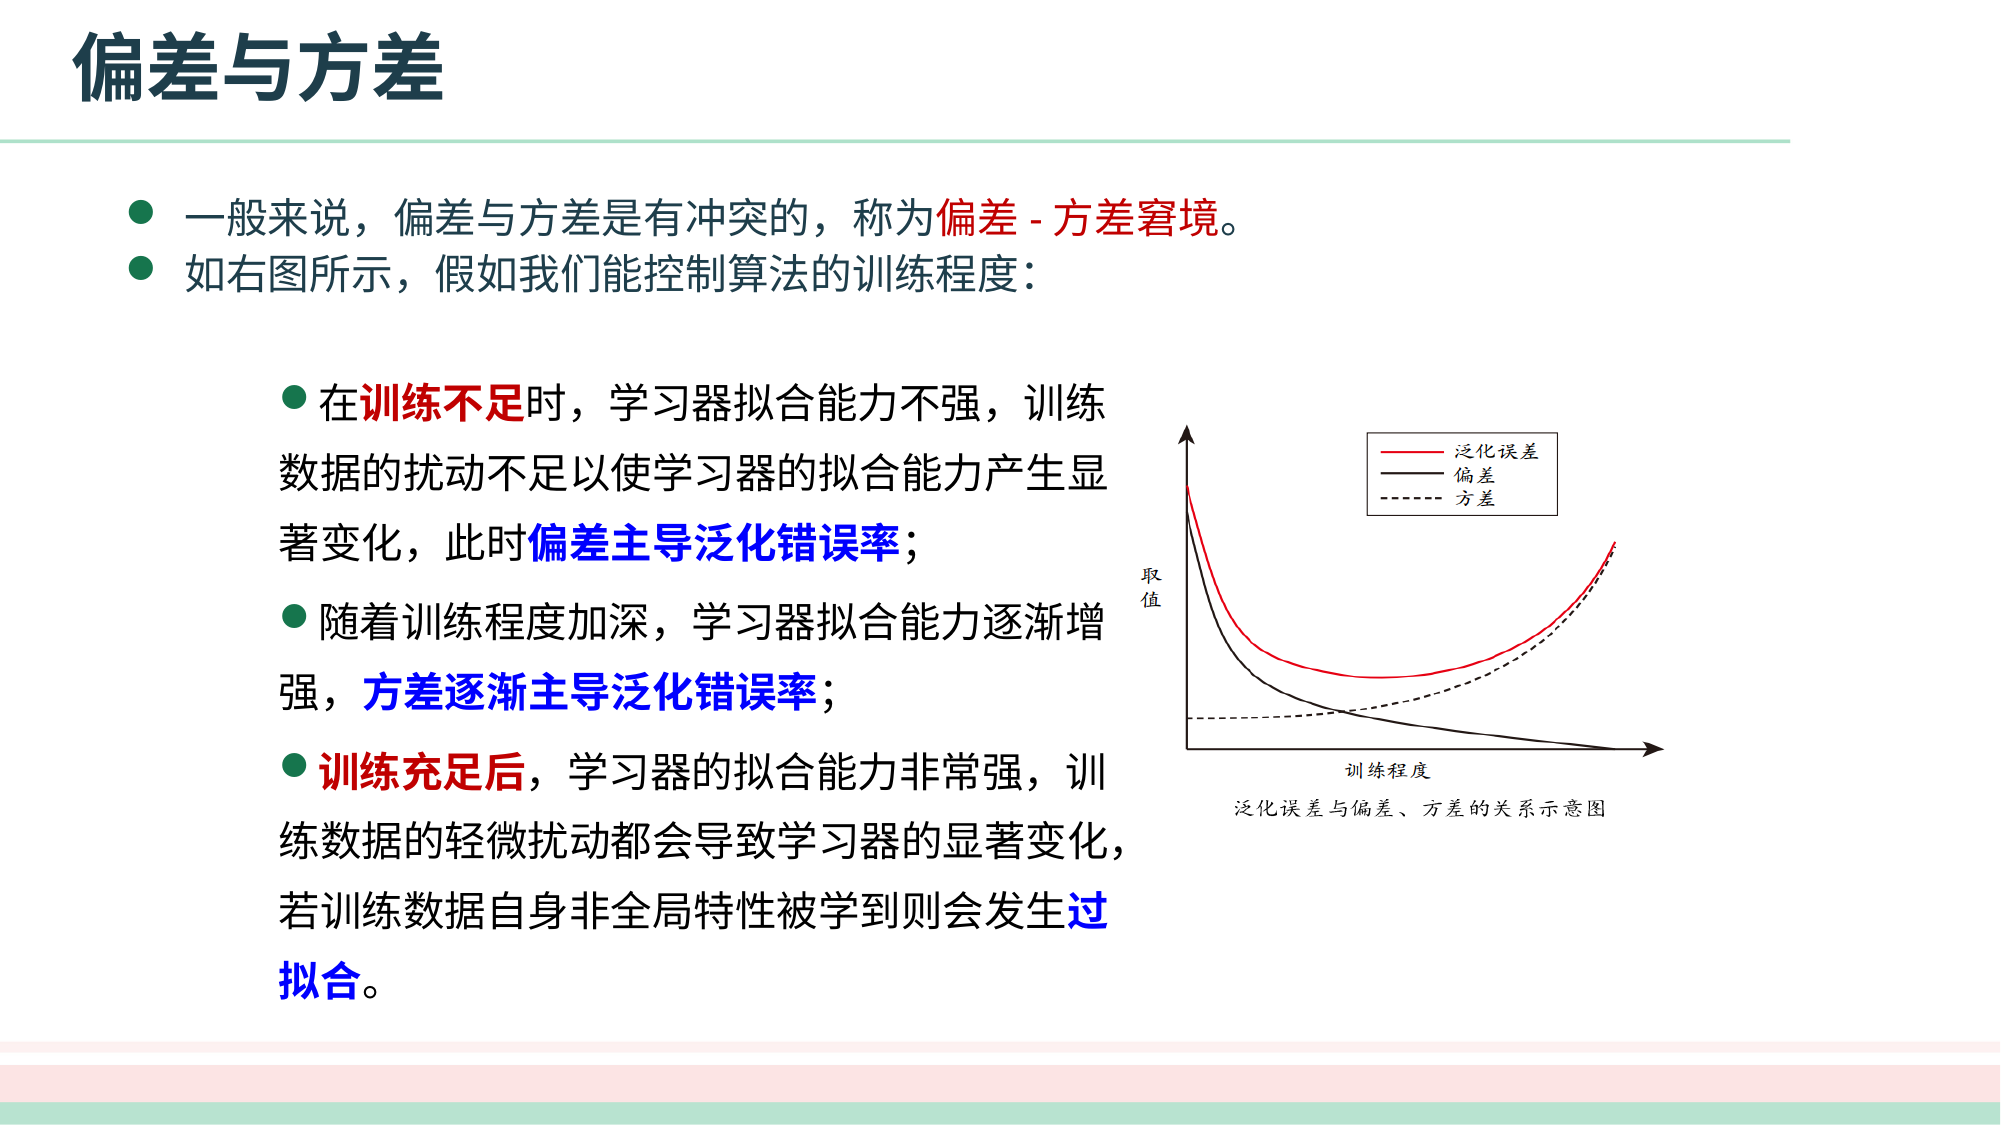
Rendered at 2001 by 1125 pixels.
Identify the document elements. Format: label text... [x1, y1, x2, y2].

title 偏差与方差 [56, 7, 1782, 135]
text_box 在训练不足时，学习器拟合能力不强，训练数据的扰动不足以使学习器的拟合能力产生显著变化，此时偏差主导泛化错误率； 随着训练程度加深，学习器拟合能力逐渐增强，方差逐渐主导泛化错误率； 训练充足后，学习器的拟合能力非常强，训练数据的轻微扰动都会导致学习器的显著变化，若训练数据自身非全局特性被学到则会发生过拟合。 [264, 349, 1134, 1013]
list 一般来说，偏差与方差是有冲突的，称为偏差-方差窘境。 如右图所示，假如我们能控制算法的训练程度： [56, 190, 1942, 999]
picture [0, 0, 2001, 1125]
